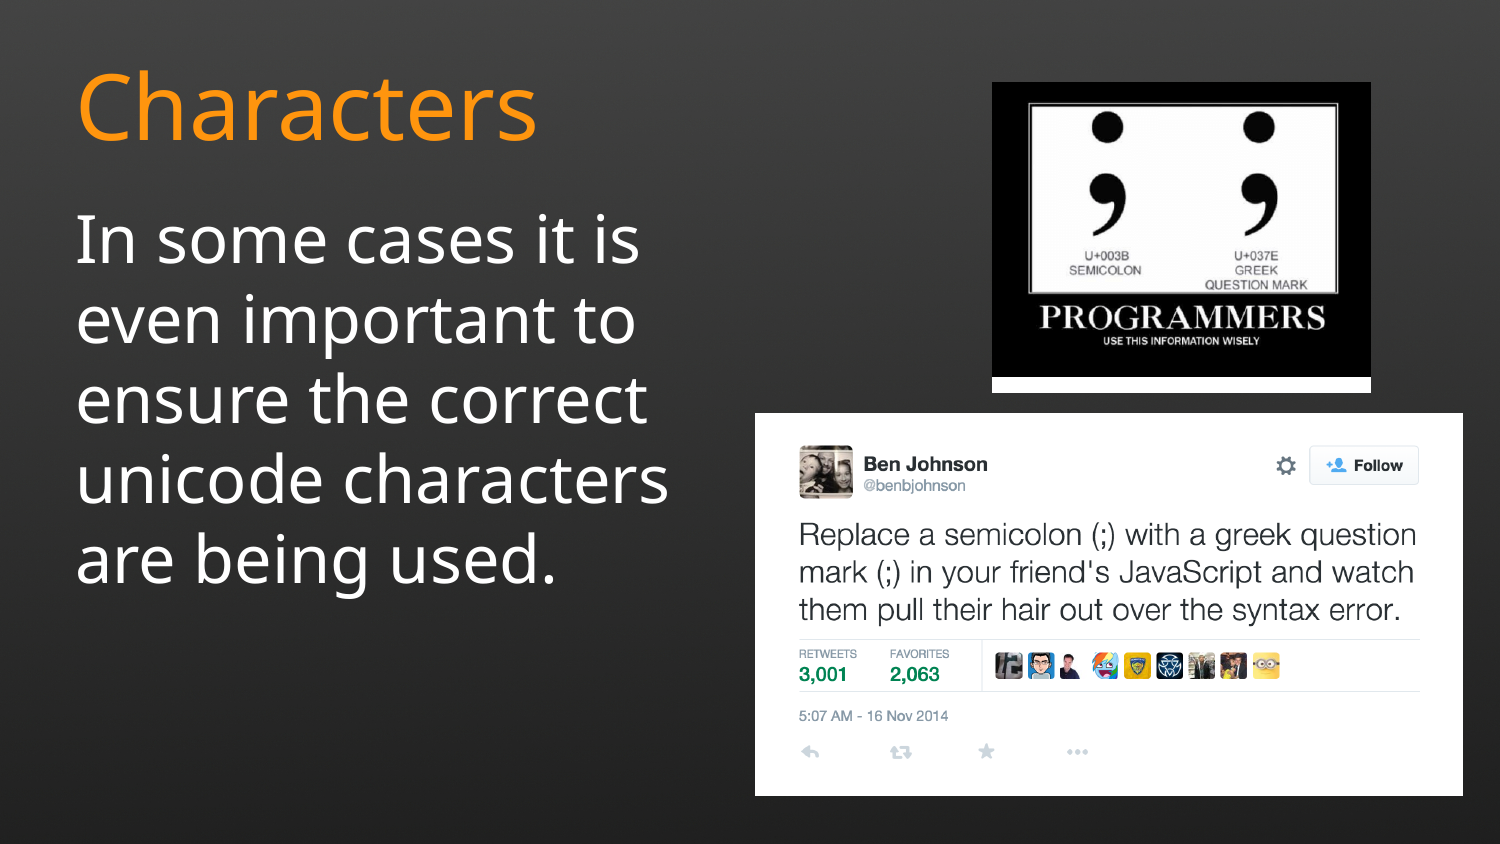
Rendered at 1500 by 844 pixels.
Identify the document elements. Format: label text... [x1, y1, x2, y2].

text_box Characters [75, 33, 1425, 175]
text_box In some cases it is even important to ensure the correct unicode characters are being used. [75, 197, 720, 687]
picture [0, 0, 1500, 844]
